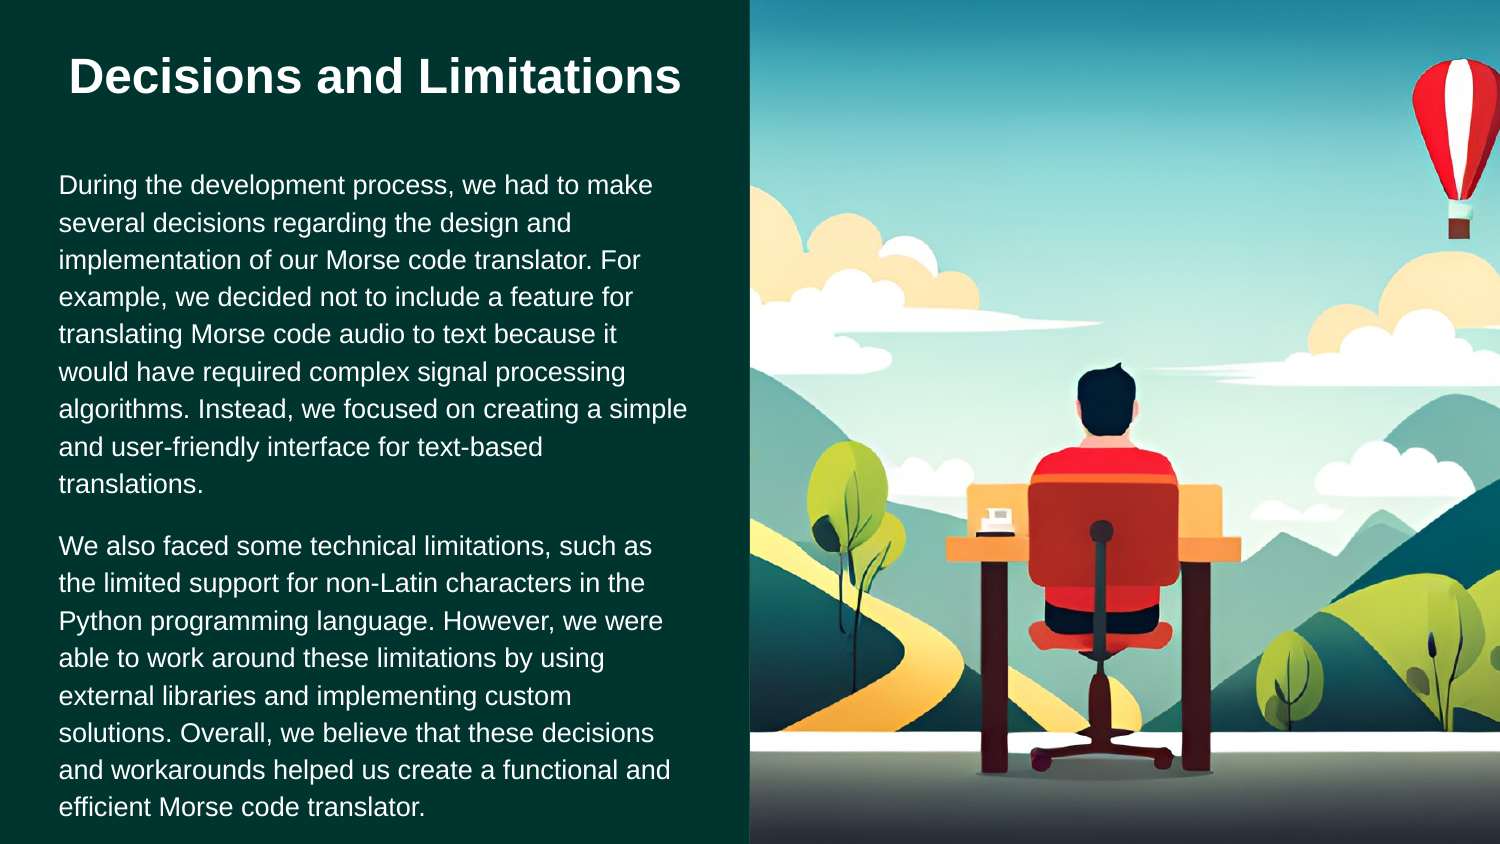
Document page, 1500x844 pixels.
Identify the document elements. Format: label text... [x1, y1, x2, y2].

subtitle During the development process, we had to make several decisions regarding the design and implementation of our Morse code translator. For example, we decided not to include a feature for translating Morse code audio to text because it would have required complex signal processing algorithms. Instead, we focused on creating a simple and user-friendly interface for text-based translations. We also faced some technical limitations, such as the limited support for non-Latin characters in the Python programming language. However, we were able to work around these limitations by using external libraries and implementing custom solutions. Overall, we believe that these decisions and workarounds helped us create a functional and efficient Morse code translator. [43, 147, 708, 828]
title Decisions and Limitations [43, 20, 708, 119]
picture [749, 0, 1500, 844]
